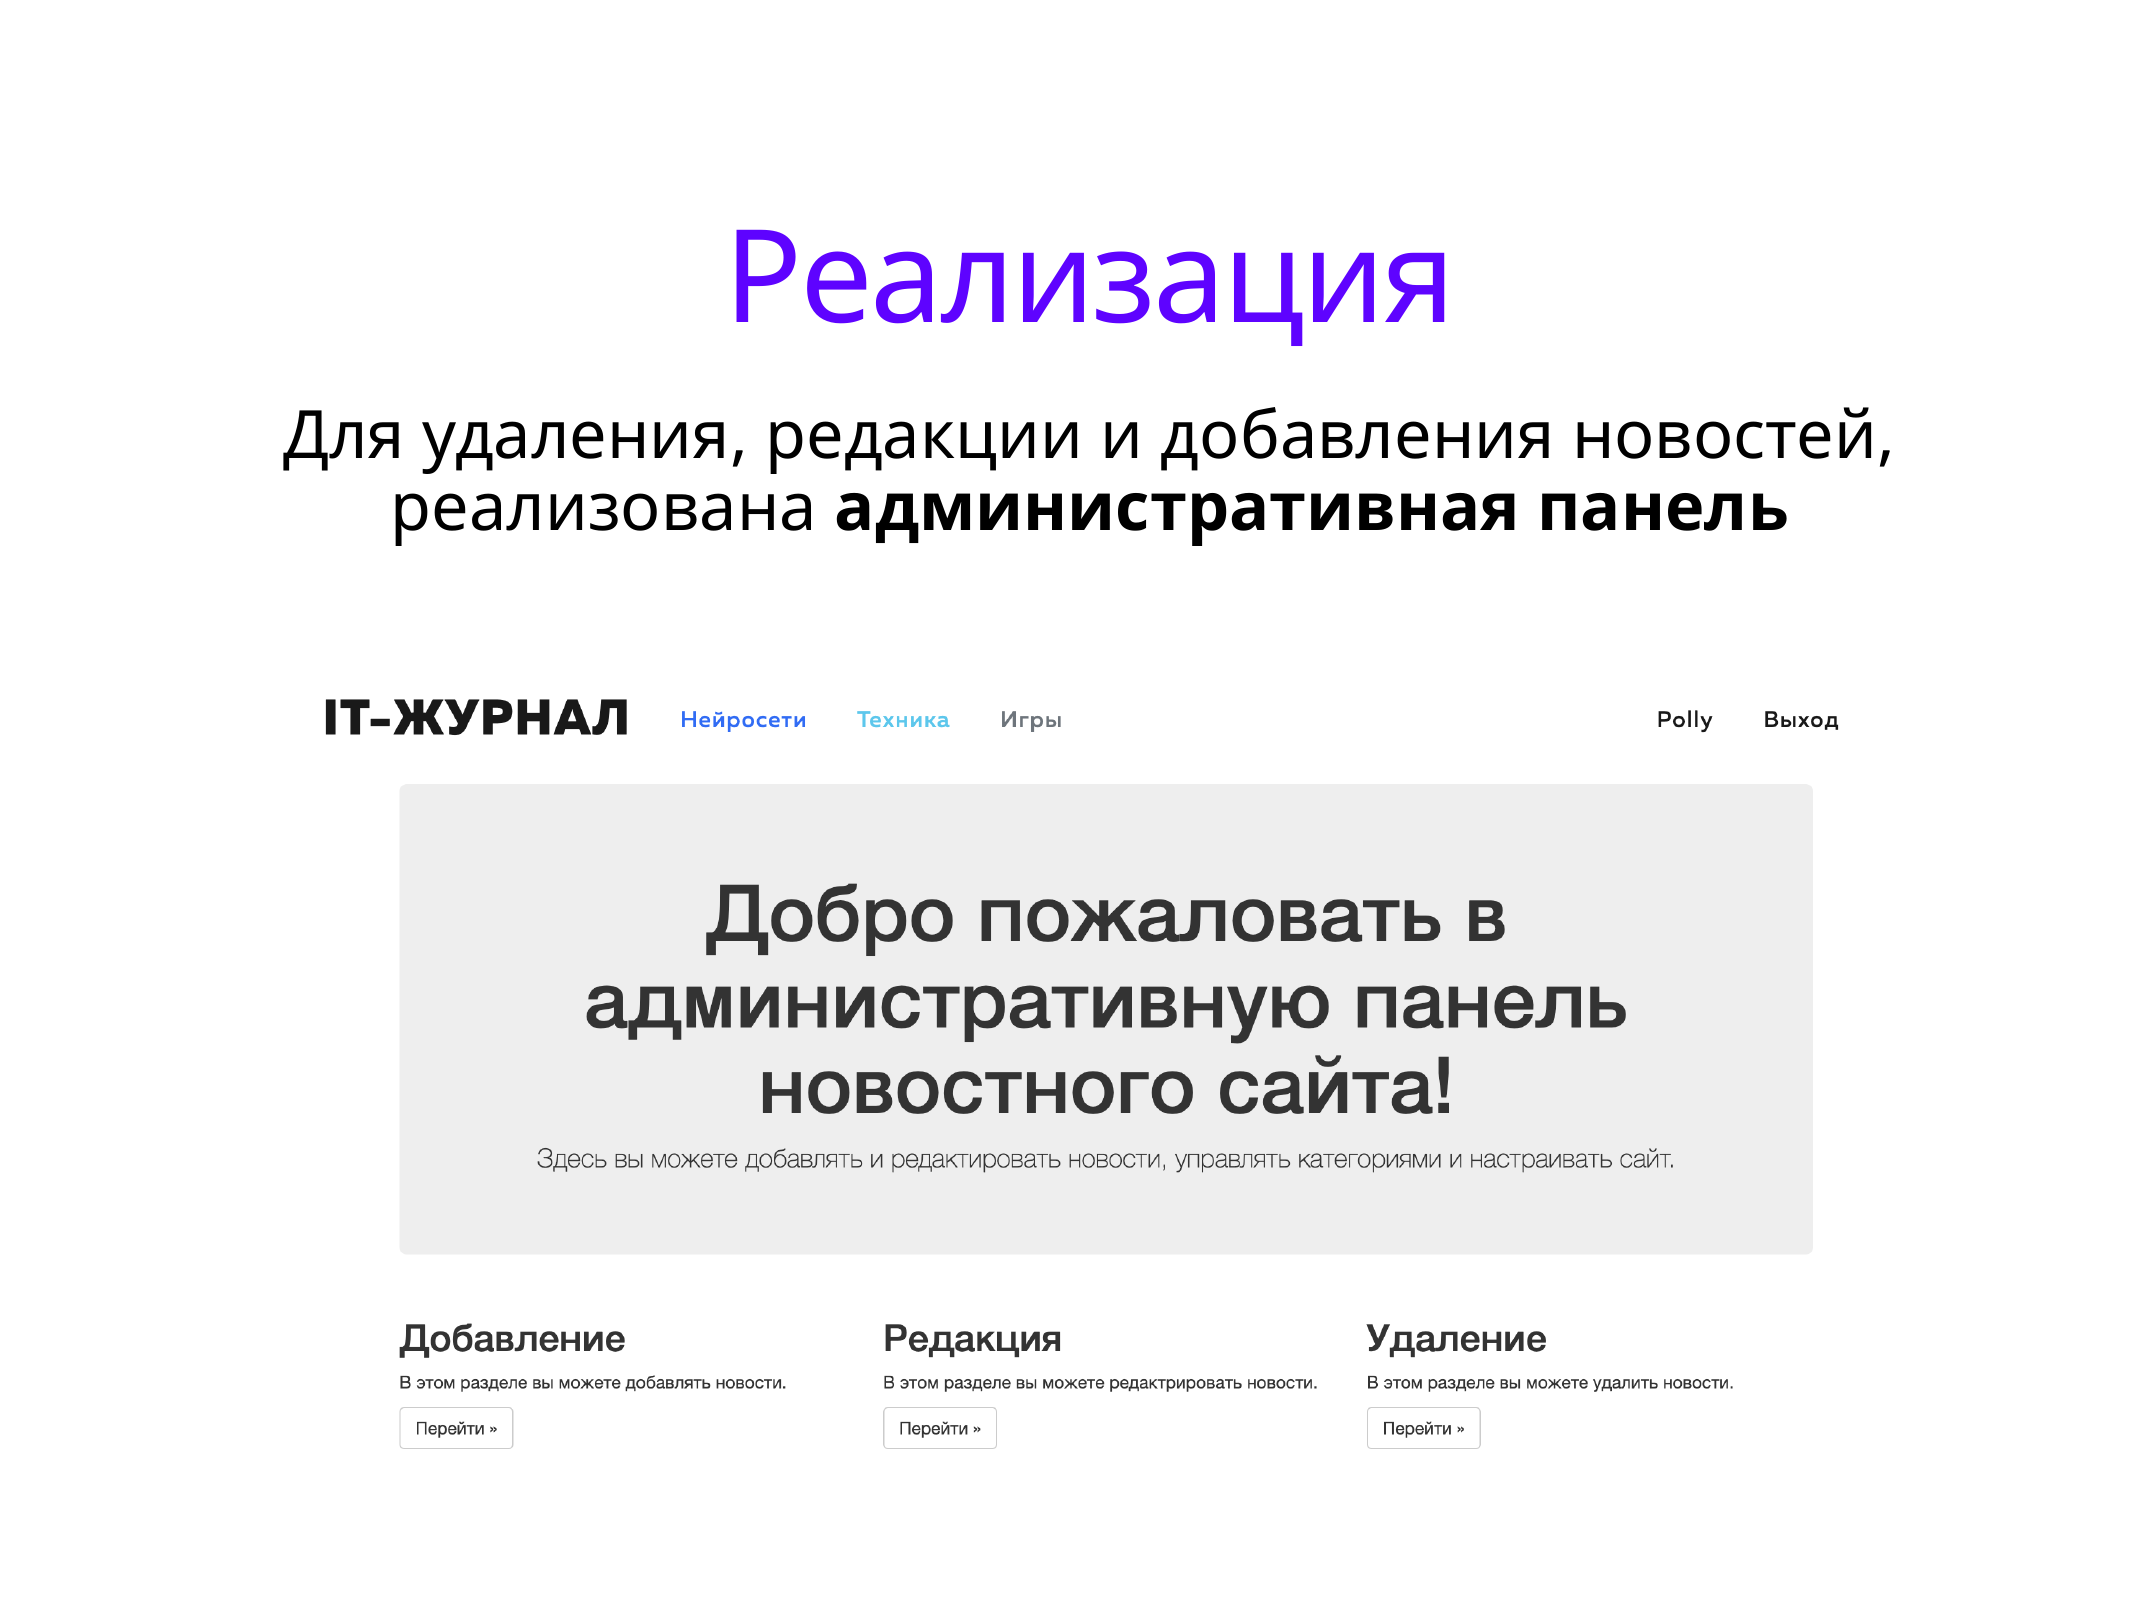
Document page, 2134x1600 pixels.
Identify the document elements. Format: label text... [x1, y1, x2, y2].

picture [155, 615, 2025, 1600]
list Для удаления, редакции и добавления новостей, реализована административная панель [124, 392, 2056, 1446]
title Реализация [124, 54, 2056, 356]
